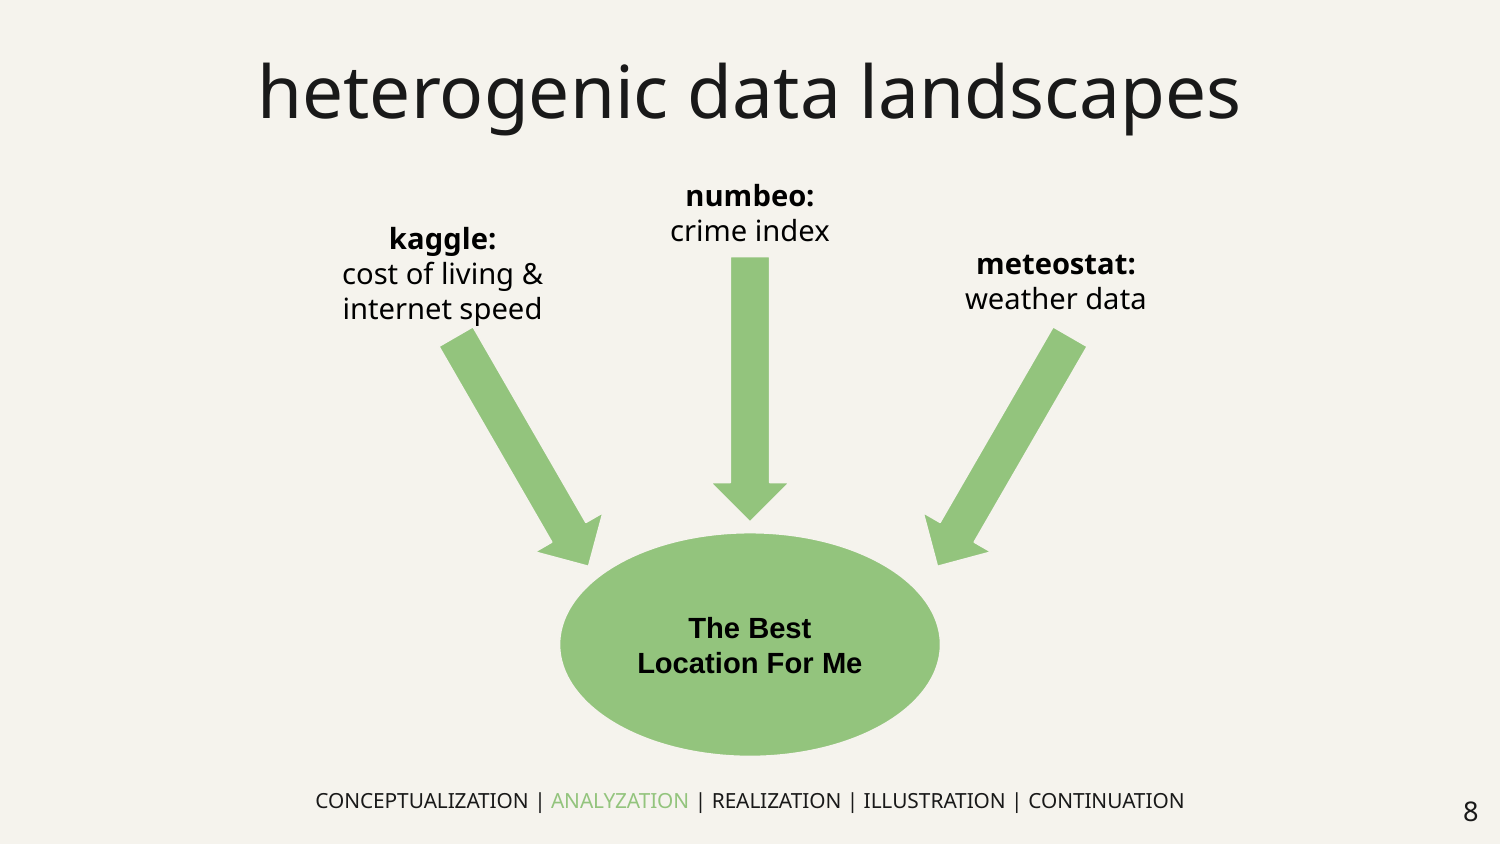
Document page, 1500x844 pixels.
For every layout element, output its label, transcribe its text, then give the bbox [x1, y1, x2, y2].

text_box [730, 263, 770, 339]
text_box kaggle: cost of living & internet speed [262, 205, 623, 341]
text_box [923, 406, 1053, 567]
slide_number ‹#› [1403, 779, 1494, 844]
text_box numbeo: crime index [559, 162, 941, 263]
text_box The Best Location For Me [559, 532, 941, 757]
text_box [251, 339, 1240, 406]
text_box [473, 406, 603, 567]
text_box CONCEPTUALIZATION | ANALYZATION | REALIZATION | ILLUSTRATION | CONTINUATION [246, 756, 1254, 844]
text_box meteostat: weather data [865, 230, 1247, 331]
title heterogenic data landscapes [0, 30, 1500, 125]
text_box [1046, 331, 1075, 339]
text_box [710, 406, 790, 522]
